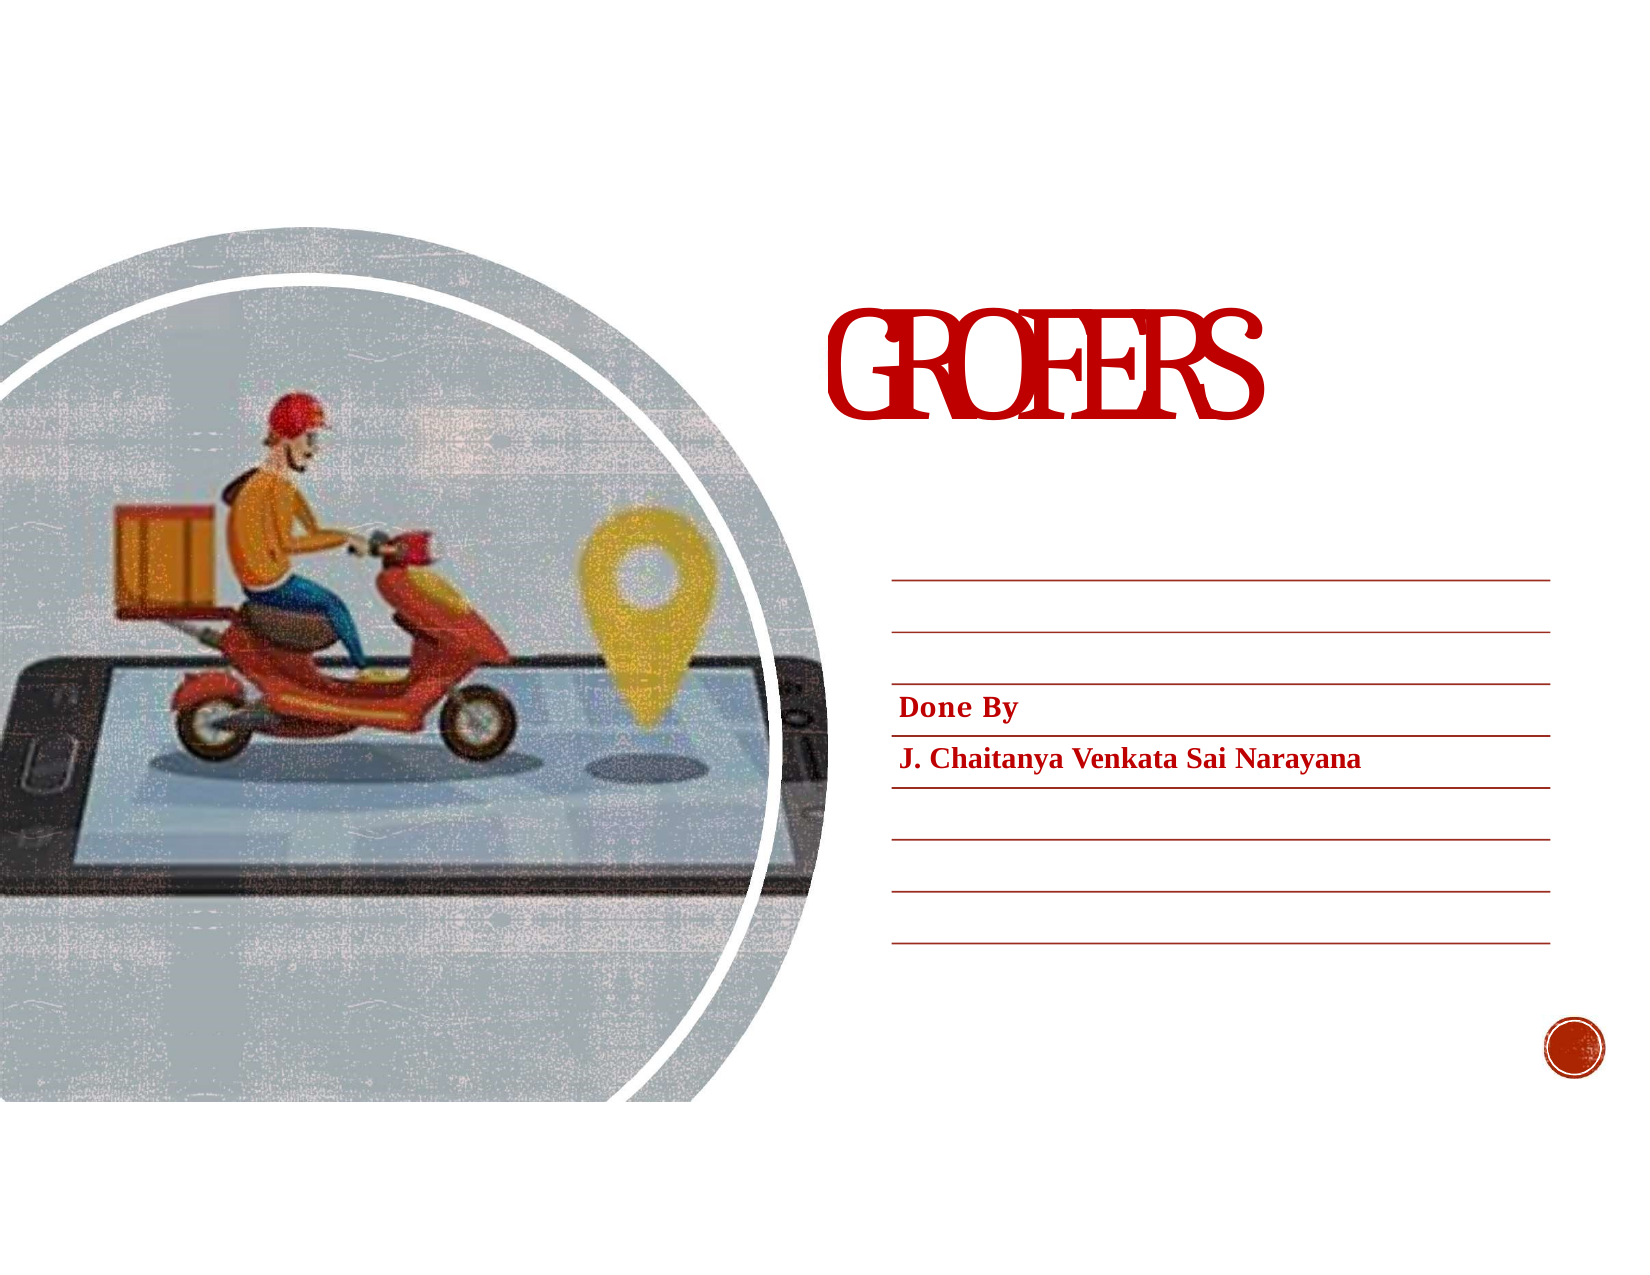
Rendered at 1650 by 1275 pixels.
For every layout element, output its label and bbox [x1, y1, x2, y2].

text_box [0, 173, 1650, 1102]
text_box [0, 226, 1606, 1102]
